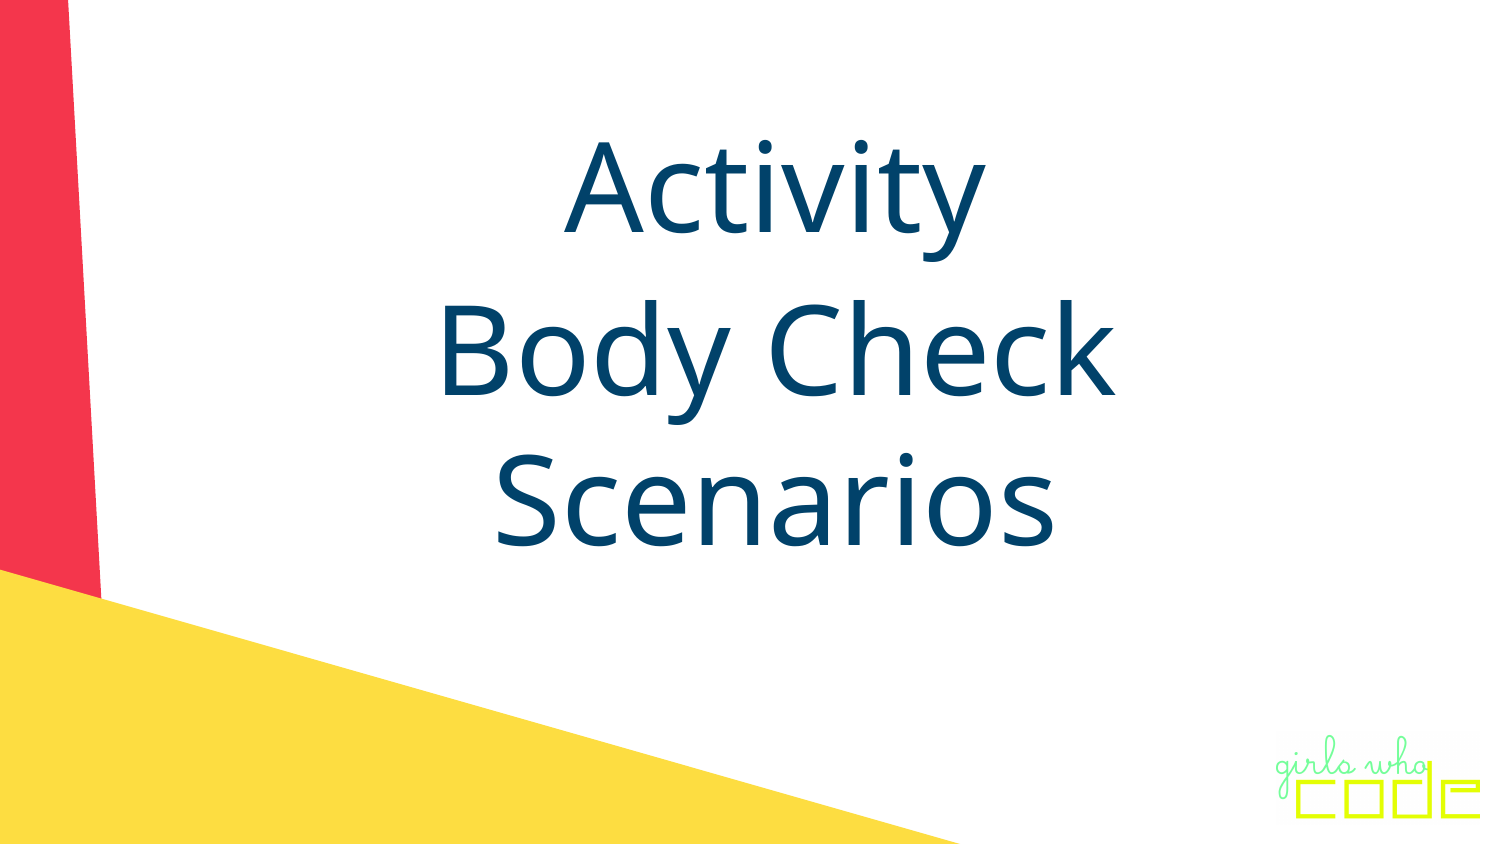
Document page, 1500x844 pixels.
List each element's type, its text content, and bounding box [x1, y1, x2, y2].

picture [1276, 730, 1480, 826]
text_box Activity Body Check Scenarios [120, 92, 1431, 561]
text_box [0, 0, 102, 598]
text_box [0, 569, 961, 844]
